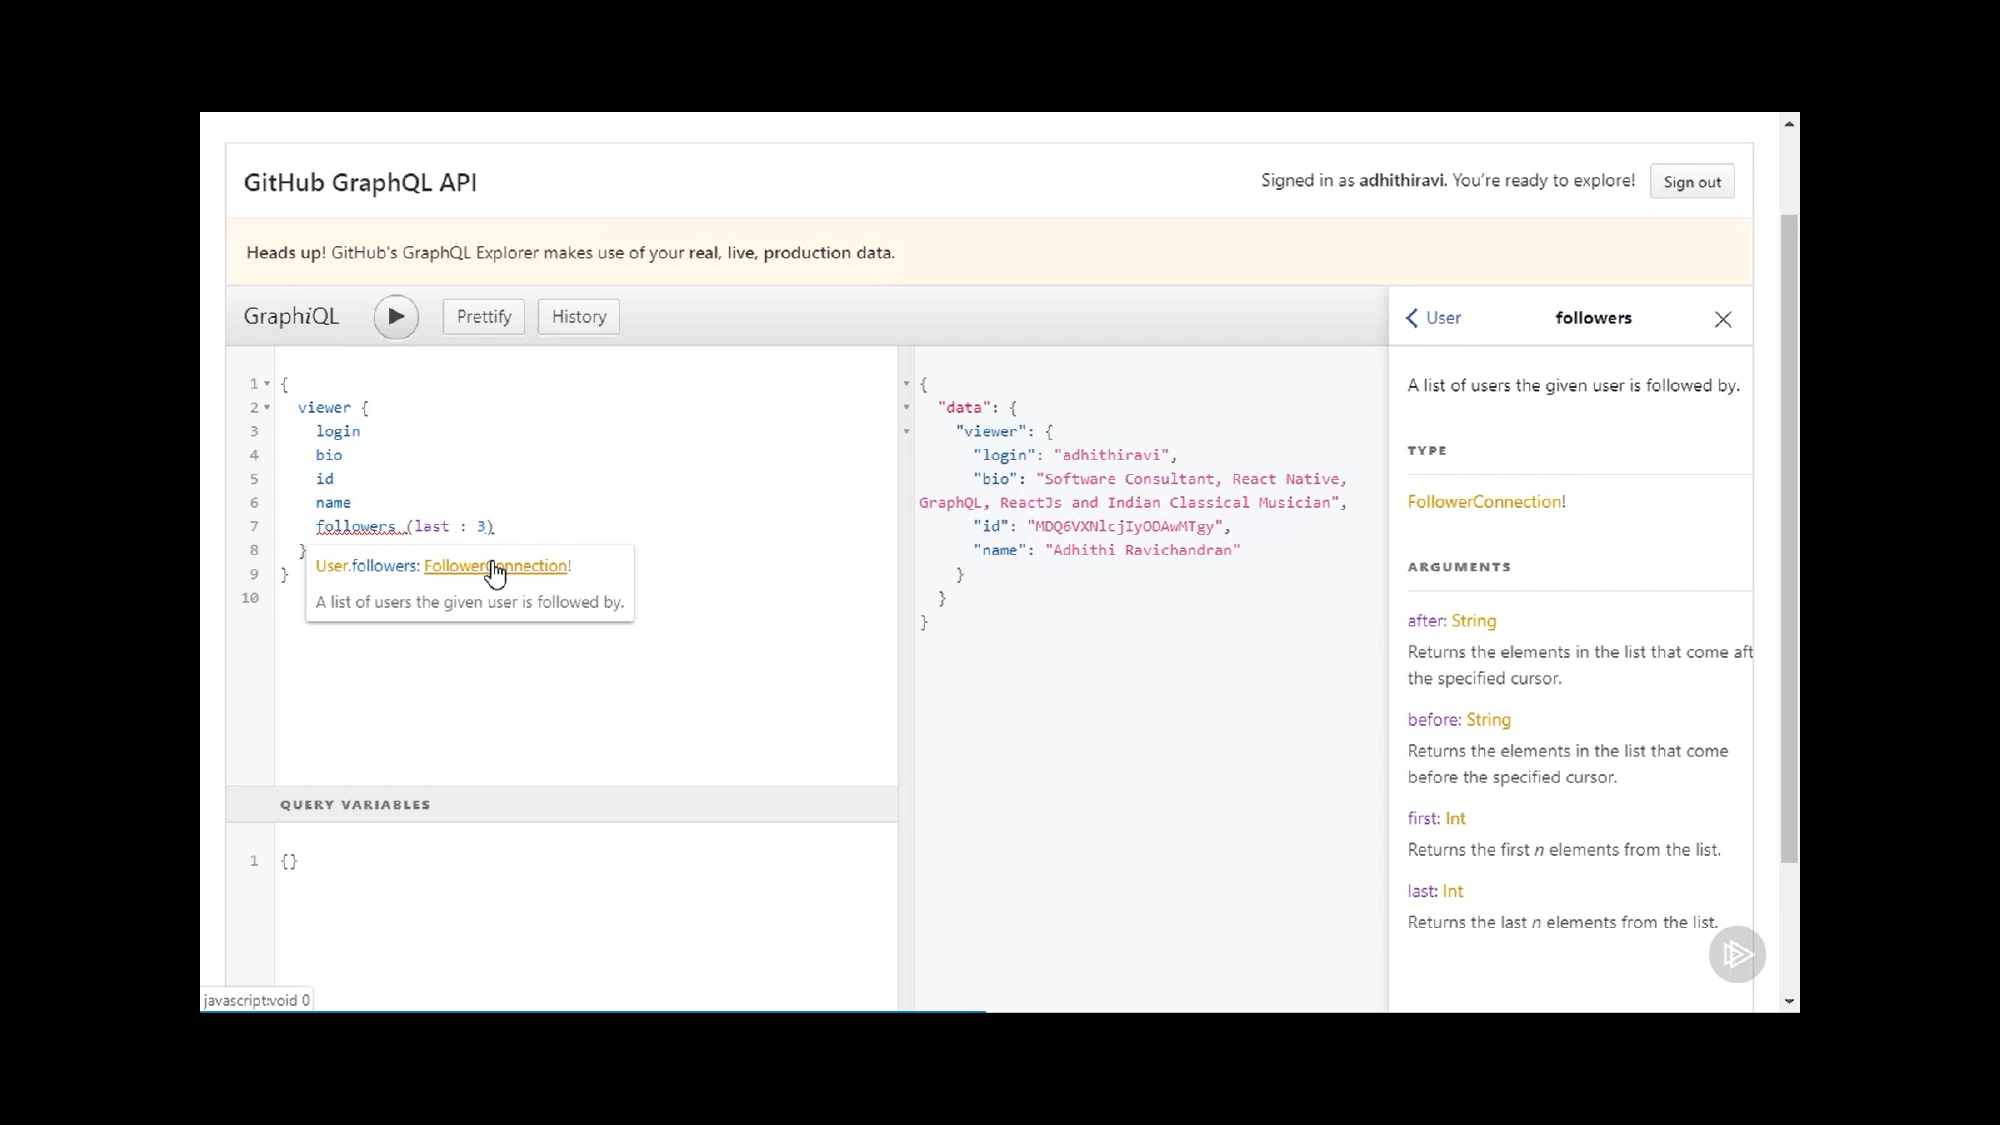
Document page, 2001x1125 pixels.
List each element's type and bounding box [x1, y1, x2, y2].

picture [199, 112, 1800, 1013]
